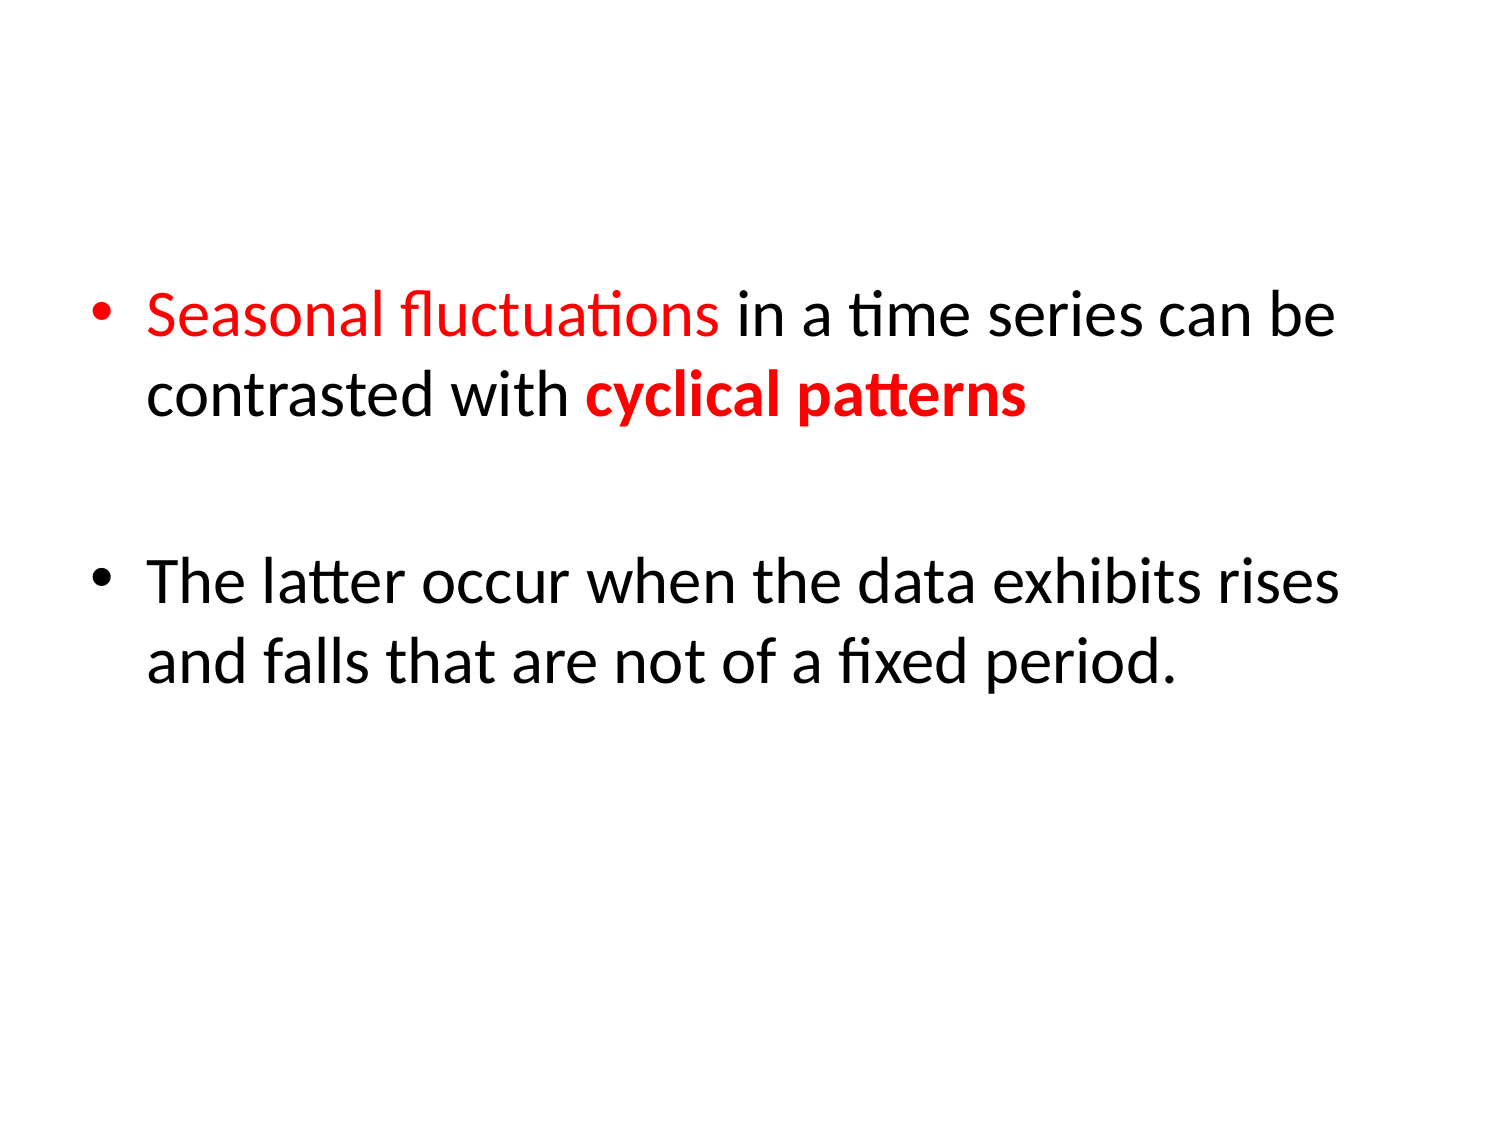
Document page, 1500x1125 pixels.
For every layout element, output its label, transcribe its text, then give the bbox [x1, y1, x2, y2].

list Seasonal fluctuations in a time series can be contrasted with cyclical patterns The latter occur when the data exhibits rises and falls that are not of a fixed period. [75, 262, 1425, 1005]
